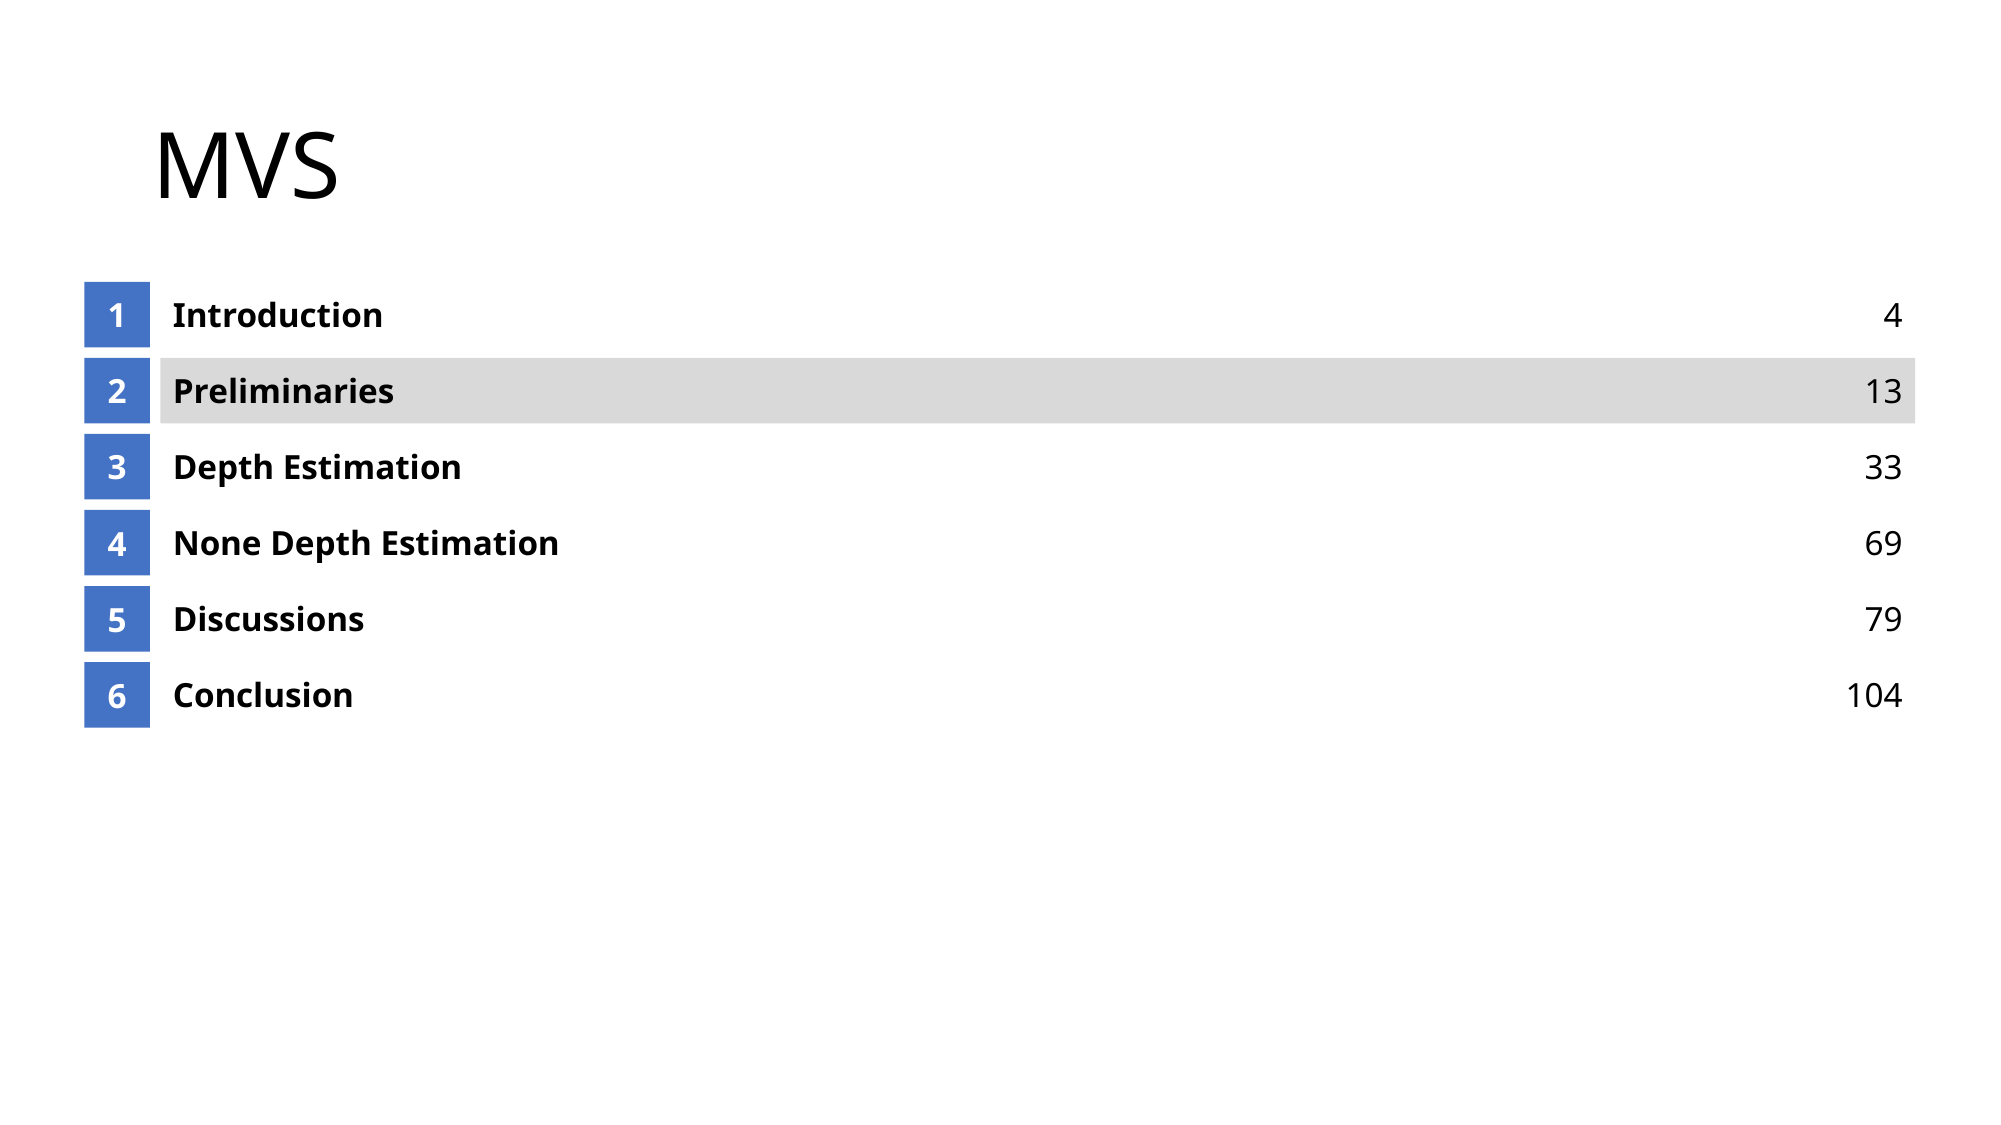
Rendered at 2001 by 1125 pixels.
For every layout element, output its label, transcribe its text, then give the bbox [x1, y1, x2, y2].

text_box 3 [83, 433, 151, 500]
text_box 1 [83, 281, 151, 348]
text_box Preliminaries [159, 357, 757, 424]
text_box 13 [1884, 357, 1904, 424]
text_box Conclusion [159, 661, 757, 729]
title MVS [137, 59, 1863, 278]
text_box 69 [1884, 509, 1904, 577]
text_box 2 [83, 357, 151, 424]
text_box 6 [83, 661, 151, 729]
text_box 79 [1884, 585, 1904, 653]
text_box 33 [1884, 433, 1904, 500]
text_box 5 [83, 585, 151, 653]
text_box [757, 357, 1884, 424]
text_box Depth Estimation [159, 433, 757, 500]
text_box 4 [1884, 281, 1904, 348]
text_box 4 [83, 509, 151, 577]
text_box Introduction [159, 281, 757, 348]
text_box None Depth Estimation [159, 509, 757, 577]
text_box Discussions [159, 585, 757, 653]
text_box 104 [1884, 661, 1904, 729]
text_box [1904, 357, 1916, 424]
